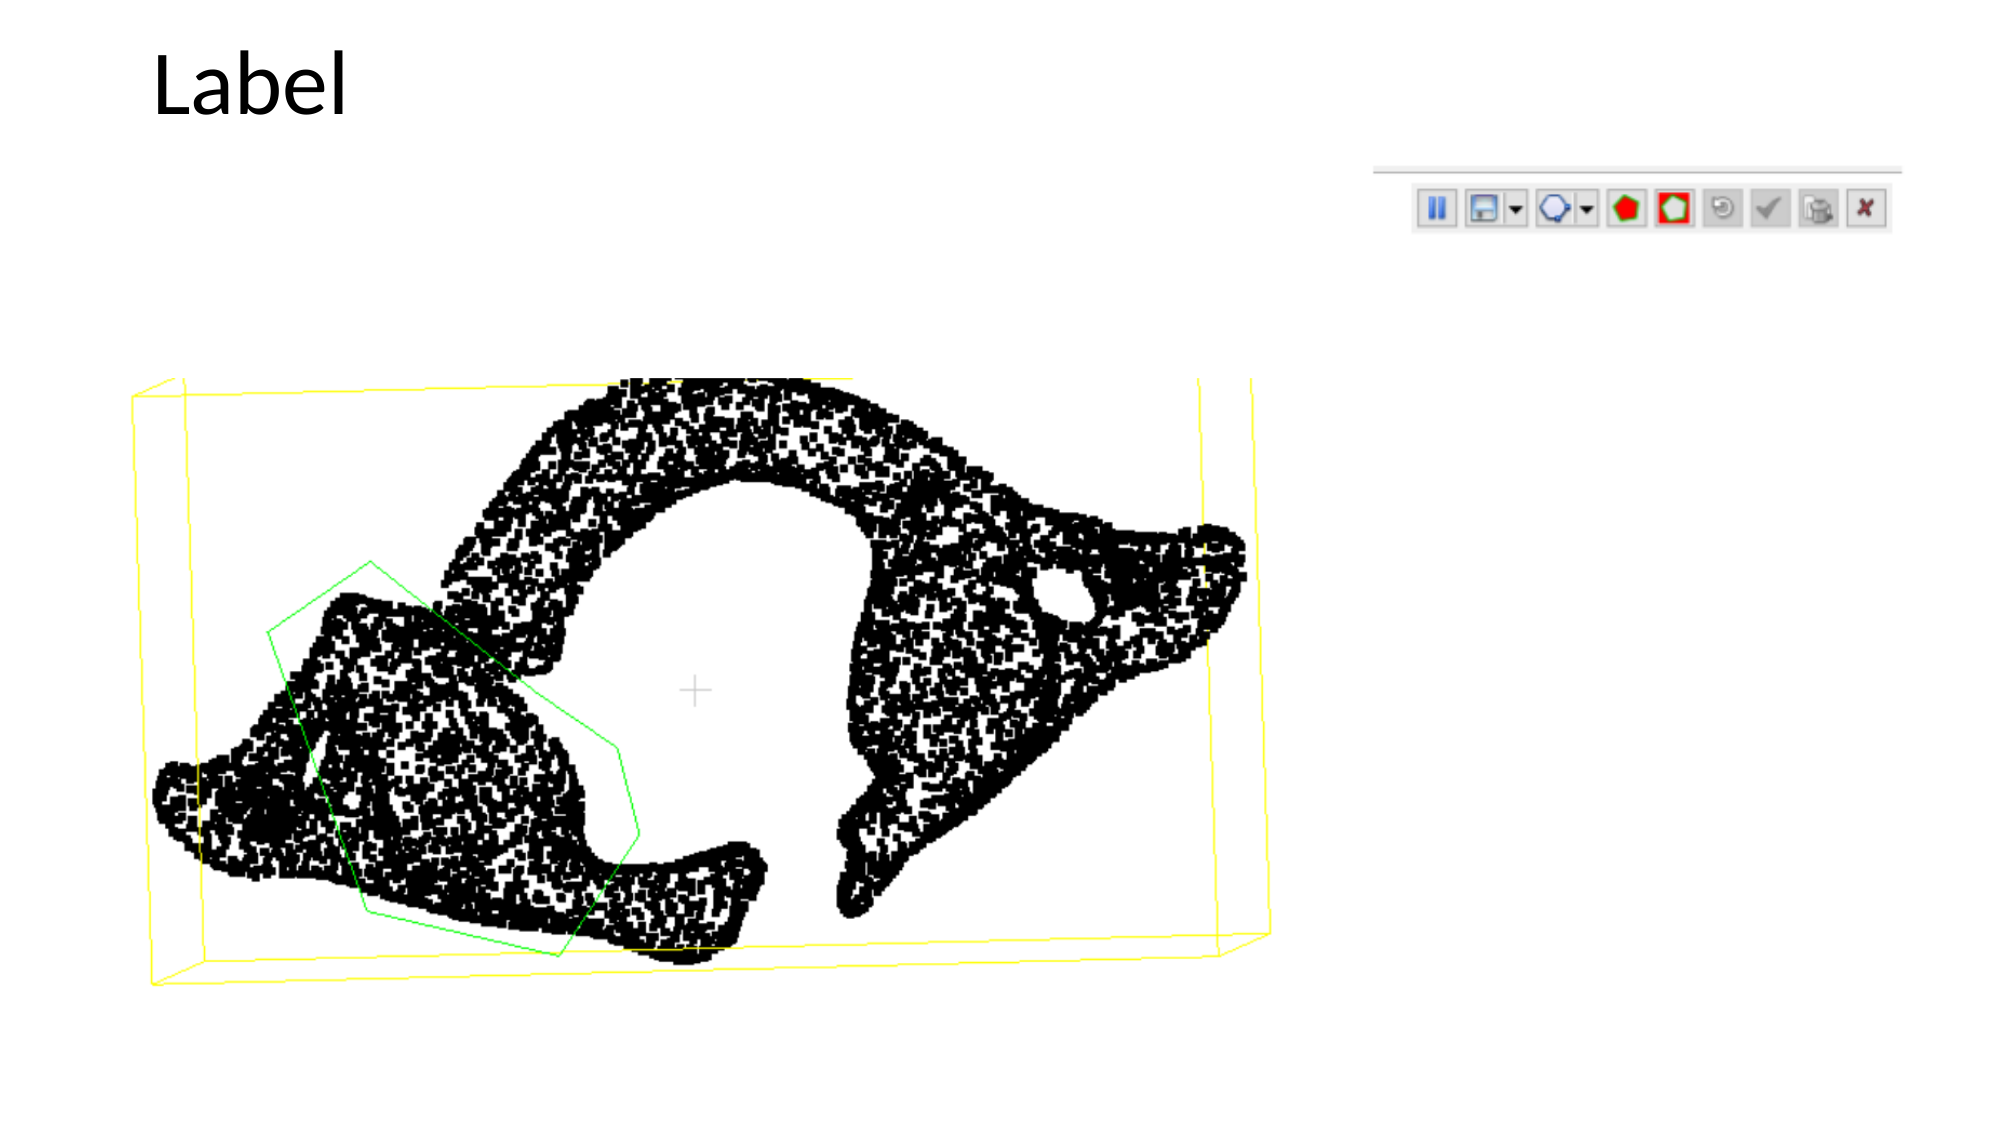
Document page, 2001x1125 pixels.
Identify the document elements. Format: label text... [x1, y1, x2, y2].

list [30, 323, 1382, 1067]
picture [1305, 117, 1972, 380]
title Label [137, 0, 1863, 171]
